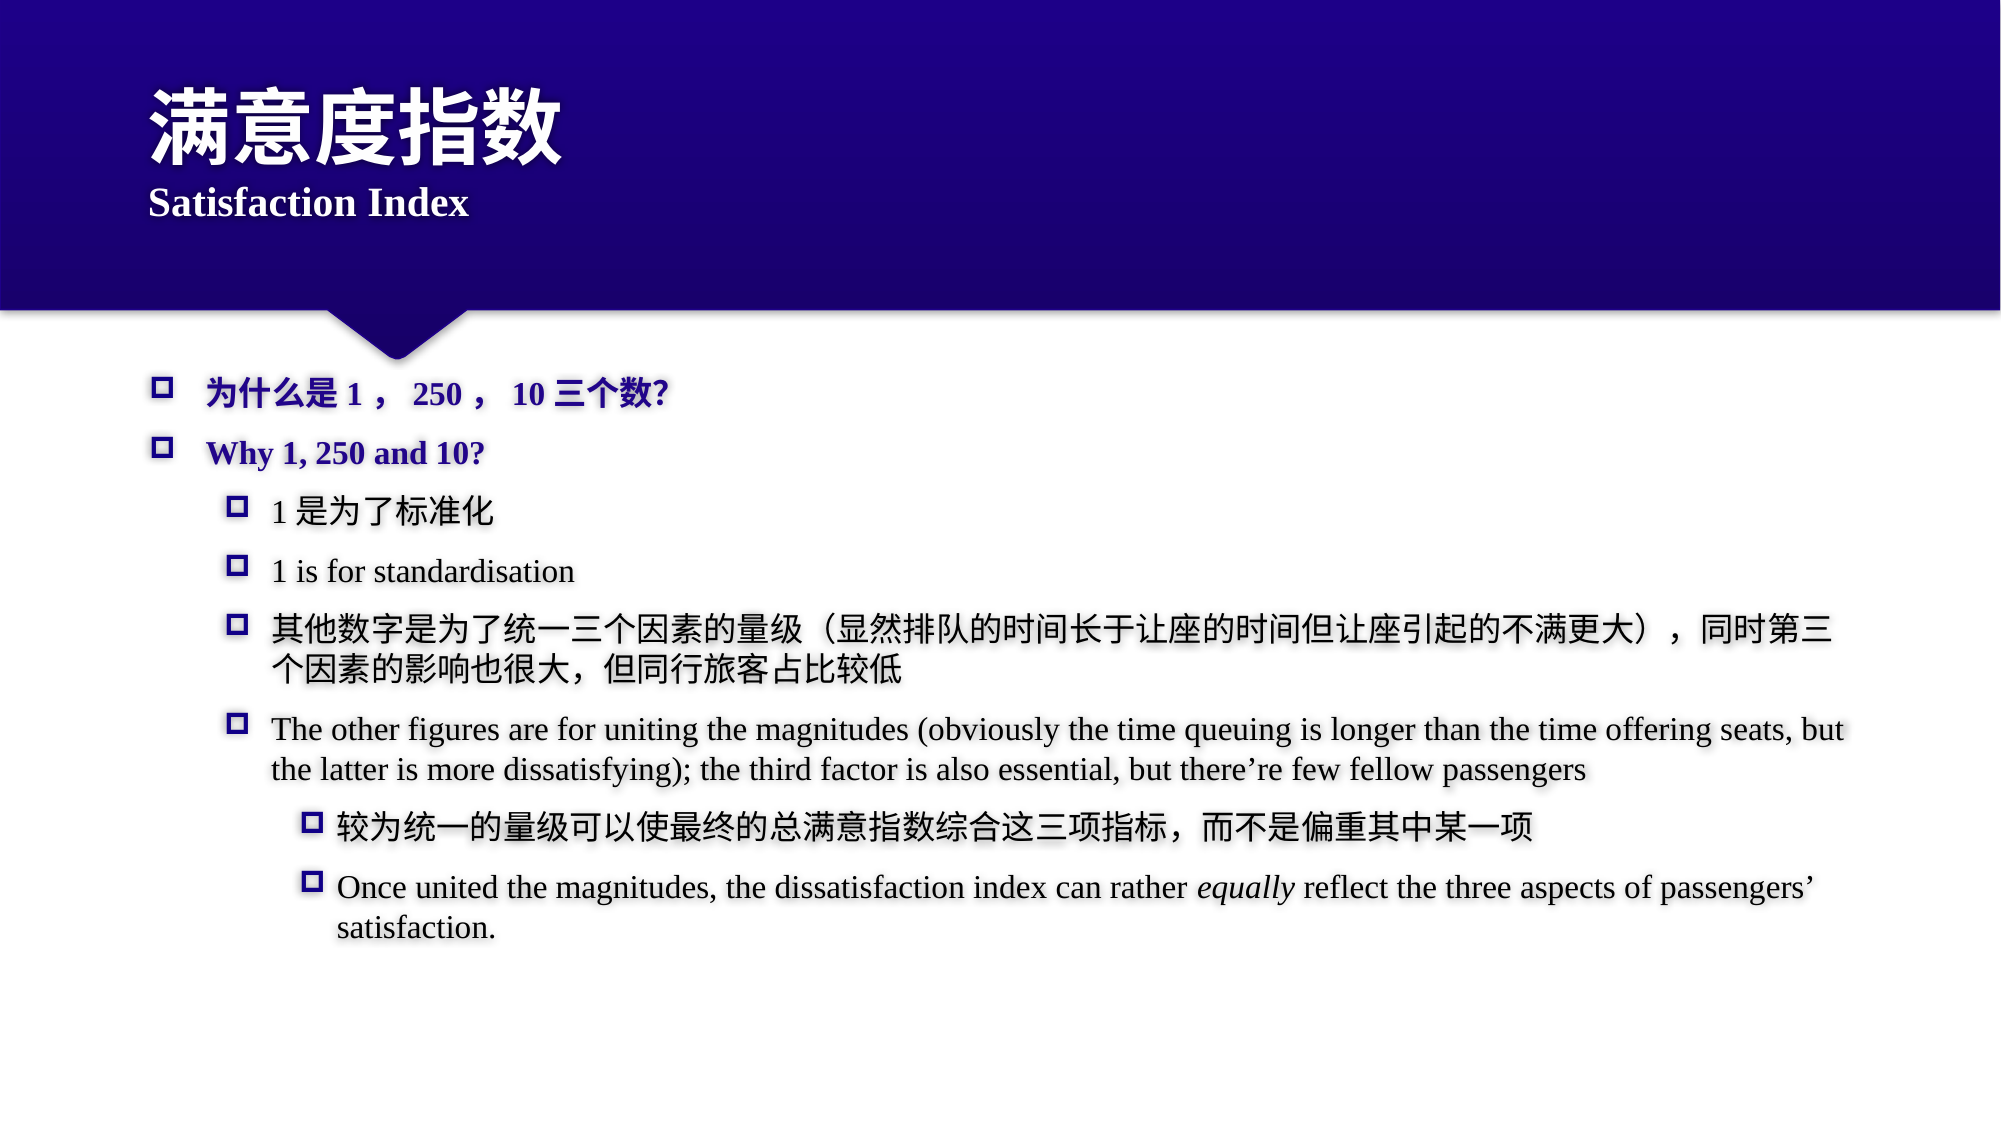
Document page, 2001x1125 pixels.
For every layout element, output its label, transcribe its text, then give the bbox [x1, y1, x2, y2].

list 为什么是1，250，10三个数？ Why 1, 250 and 10? 1是为了标准化 1 is for standardisation 其他数字是为了统一三个因素的量级（显然排队的时间长于让座的时间但让座引起的不满更大），同时第三个因素的影响也很大，但同行旅客占比较低 The other figures are for uniting the magnitudes (obviously the time queuing is longer than the time offering seats, but the latter is more dissatisfying); the third factor is also essential, but there’re few fellow passengers 较为统一的量级可以使最终的总满意指数综合这三项指标，而不是偏重其中某一项 Once united the magnitudes, the dissatisfaction index can rather equally reflect the three aspects of passengers’ satisfaction. [134, 364, 1866, 962]
title 满意度指数 Satisfaction Index [132, 73, 1868, 233]
